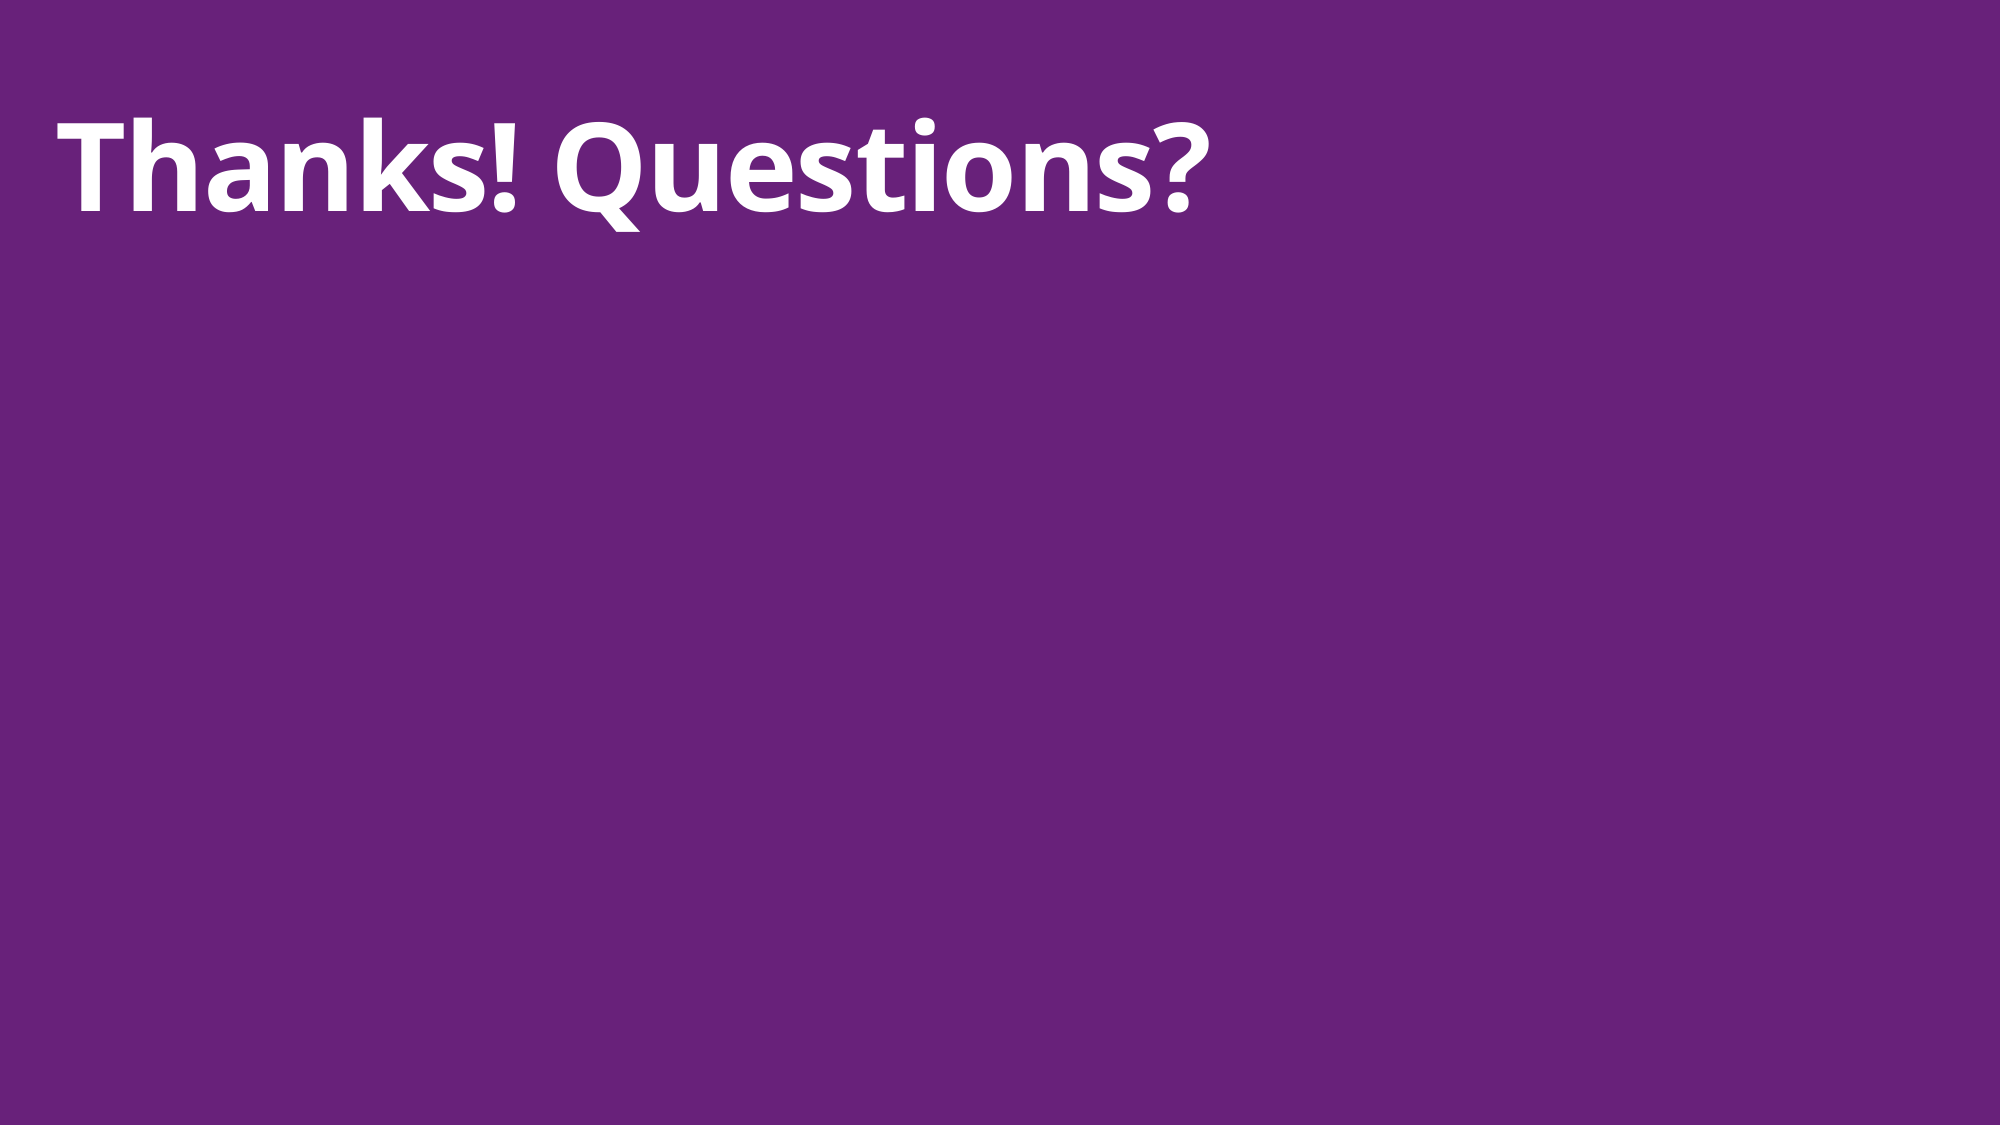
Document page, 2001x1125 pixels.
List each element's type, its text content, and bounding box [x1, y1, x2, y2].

title Thanks! Questions? [55, 105, 1736, 240]
